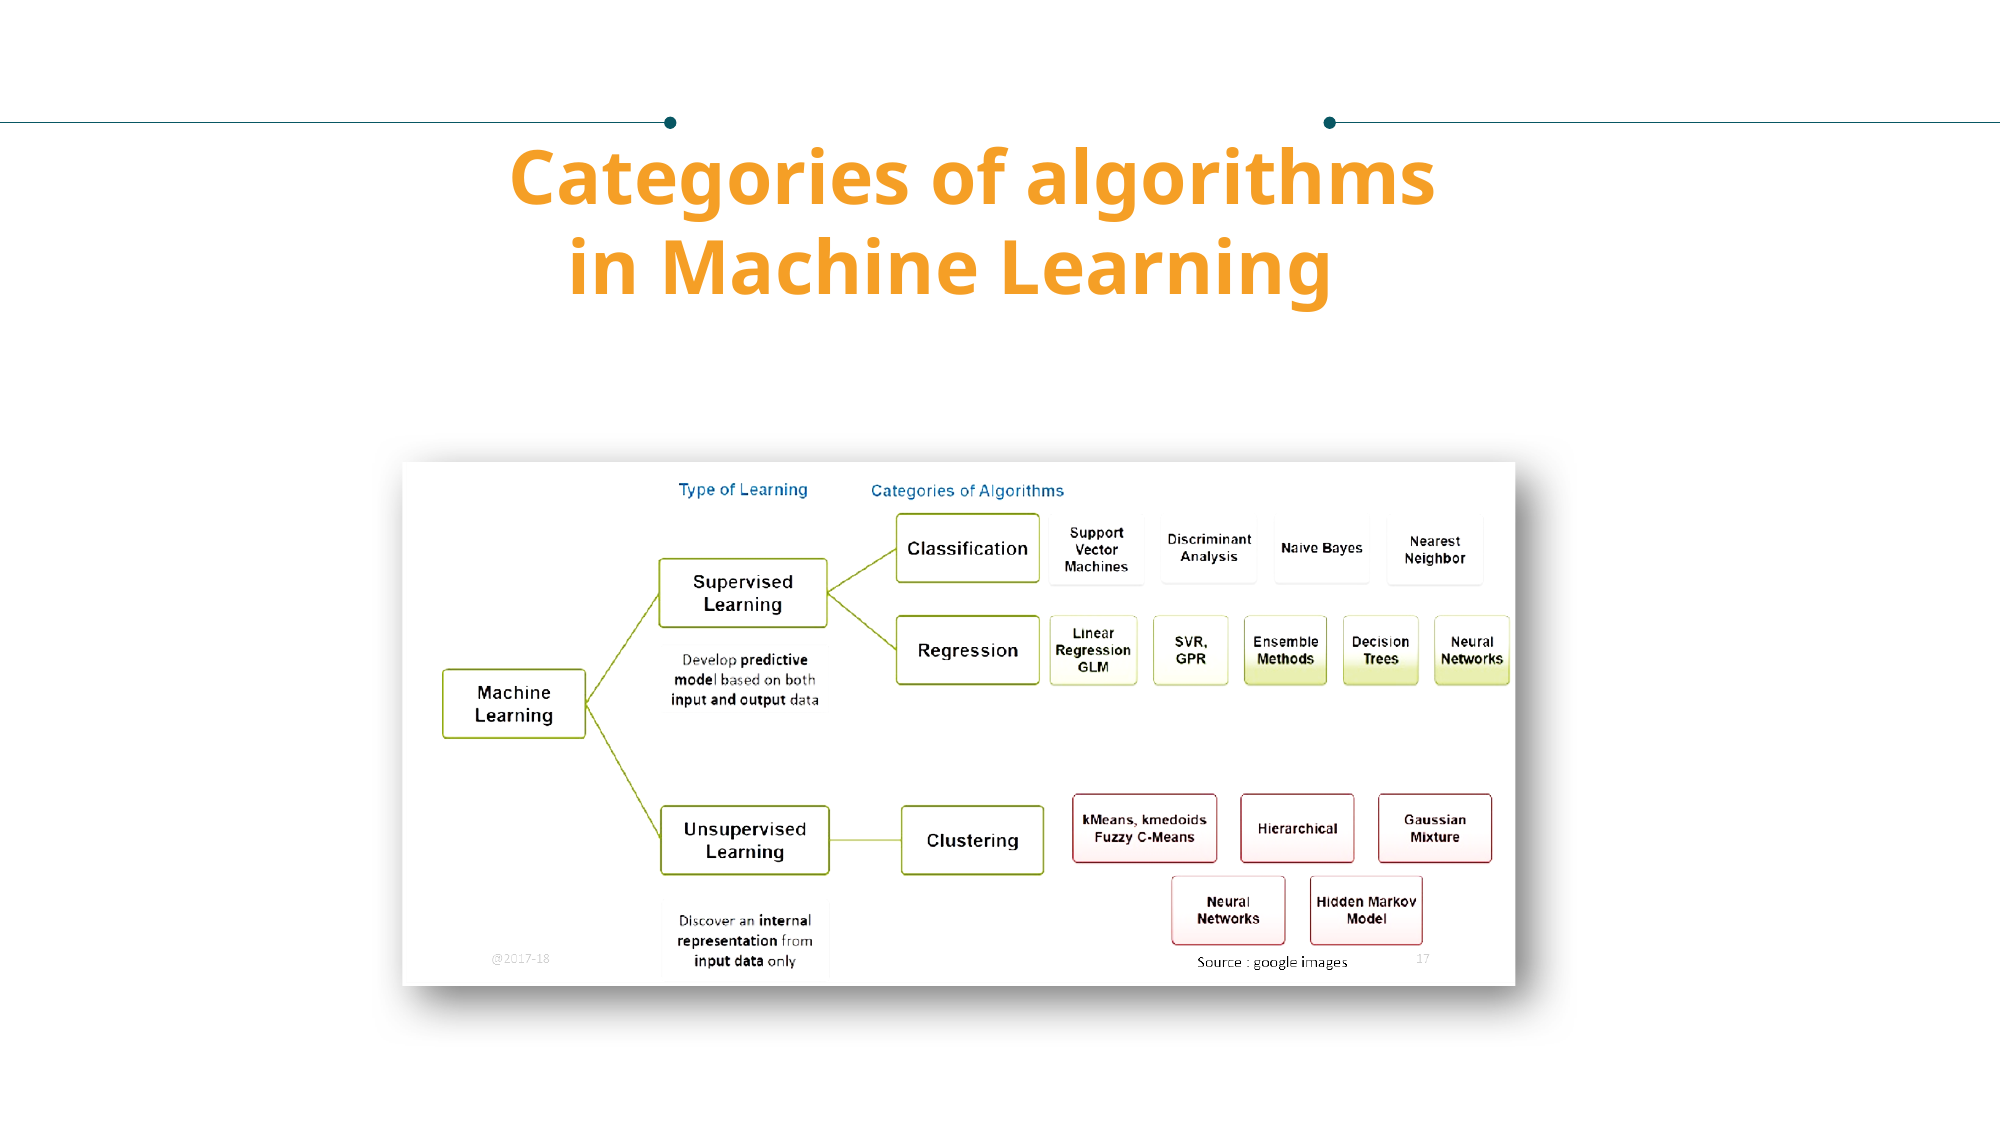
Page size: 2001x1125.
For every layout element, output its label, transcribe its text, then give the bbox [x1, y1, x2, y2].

picture [402, 462, 1516, 986]
text_box Categories of algorithms in Machine Learning [494, 122, 1487, 318]
